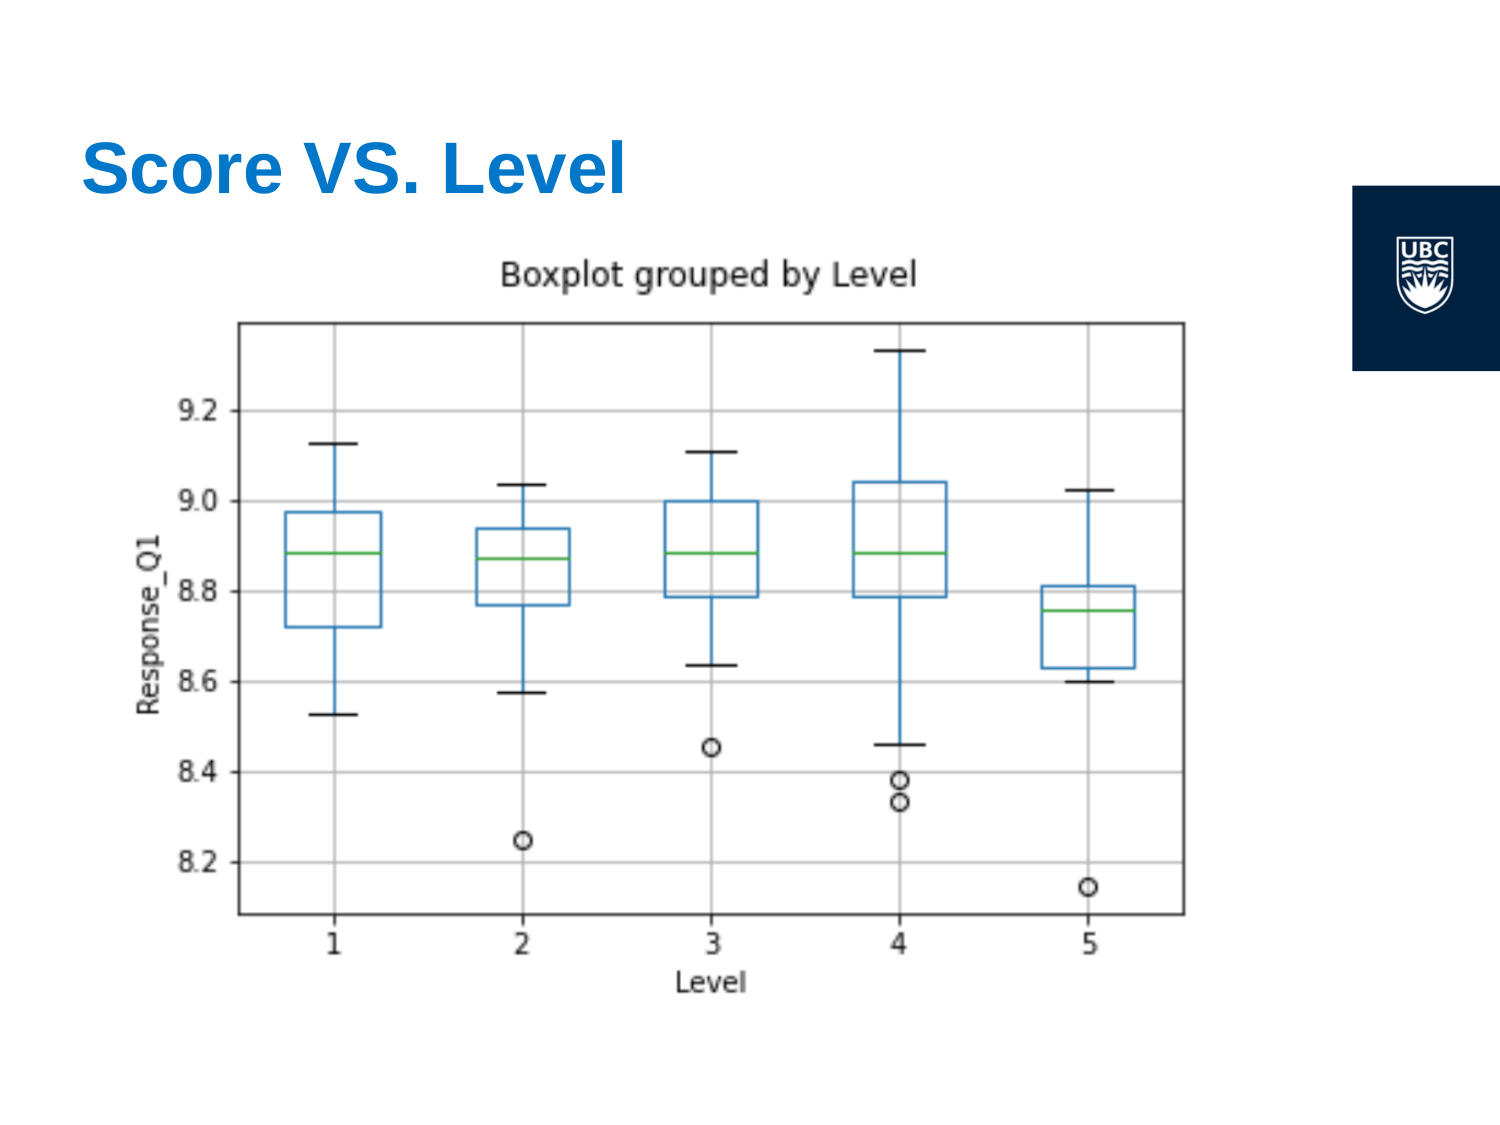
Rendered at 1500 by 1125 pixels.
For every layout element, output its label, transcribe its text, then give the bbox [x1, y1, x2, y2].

picture [80, 252, 1225, 1038]
title Score VS. Level [81, 121, 1185, 251]
picture [1391, 232, 1459, 318]
